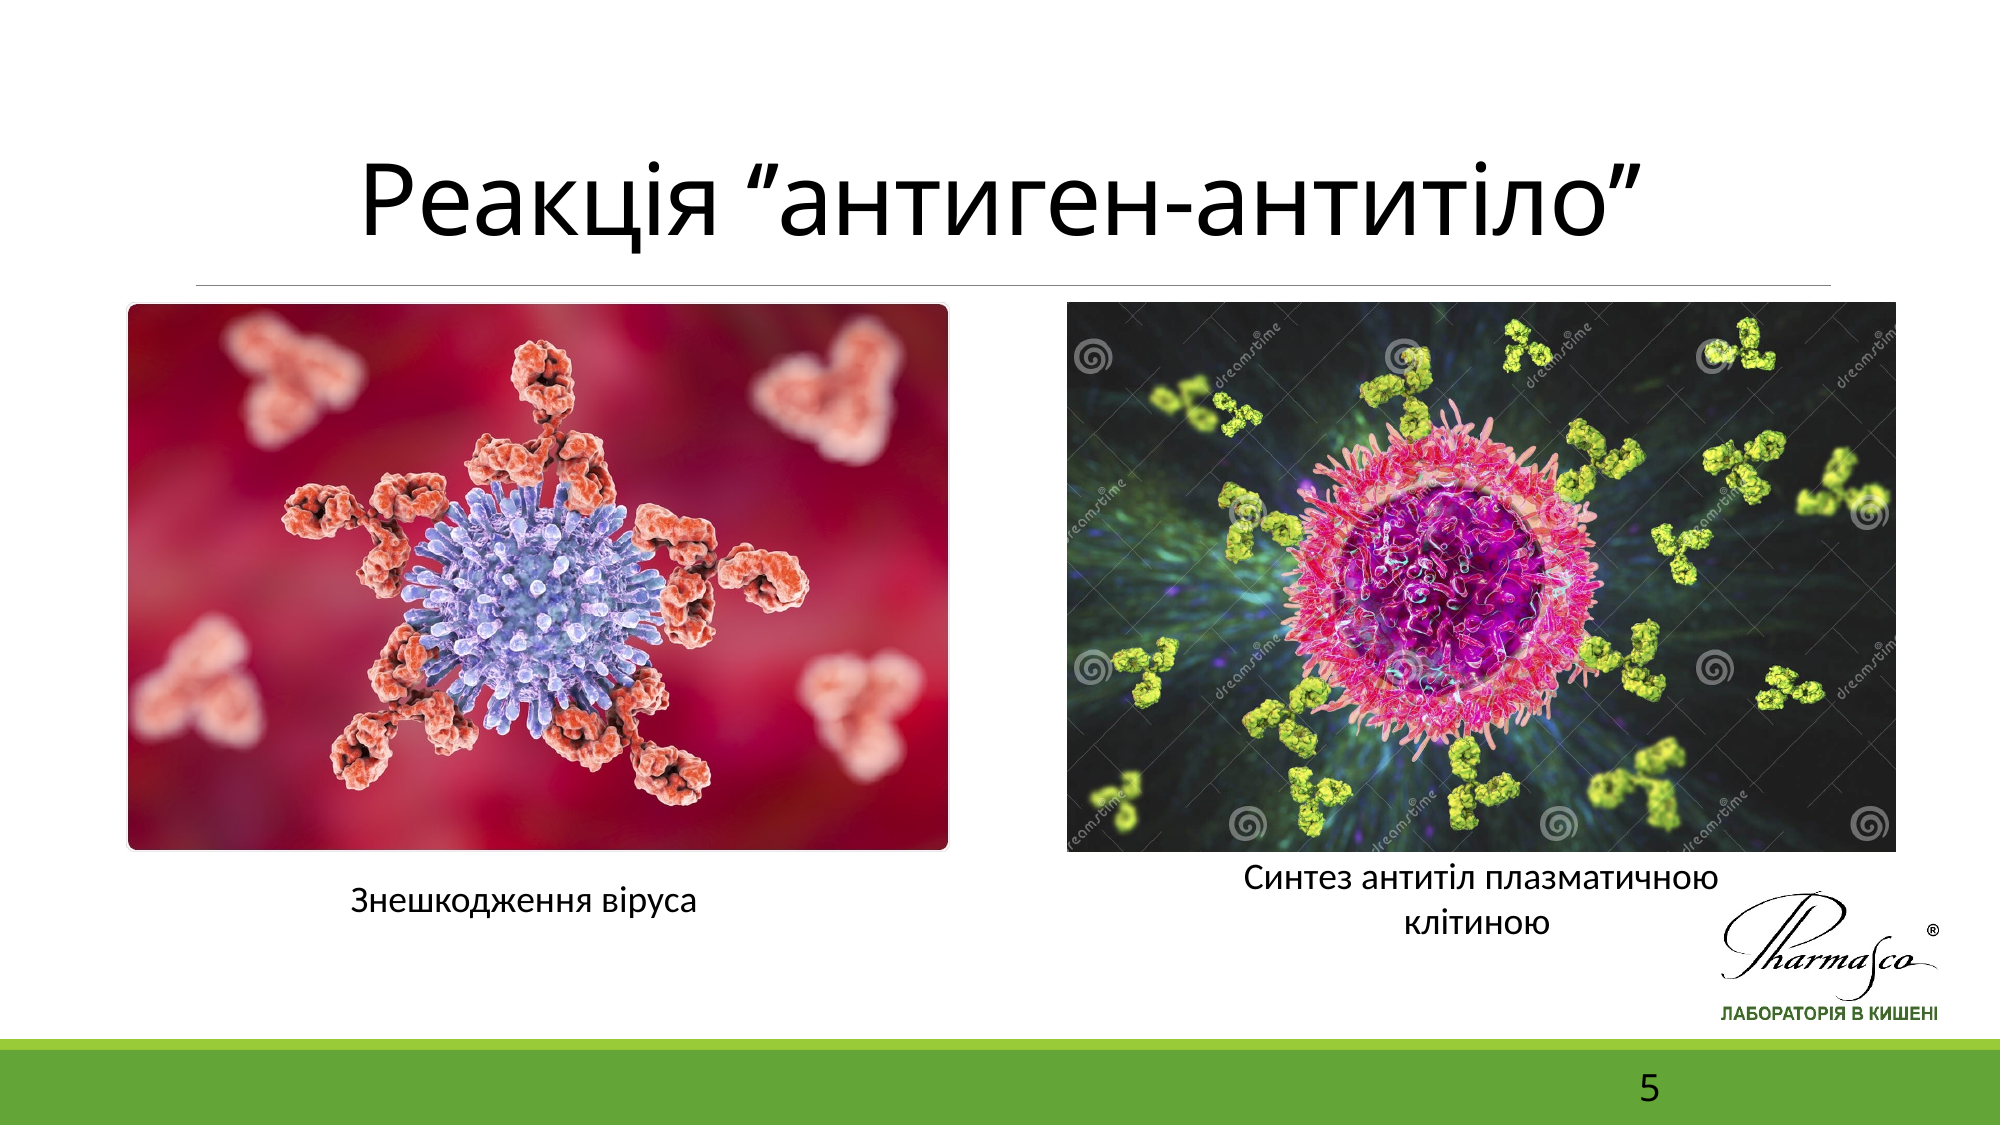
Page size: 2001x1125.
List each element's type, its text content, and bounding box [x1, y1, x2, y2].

text_box Синтез антитіл плазматичною клітиною [1162, 861, 1801, 950]
picture [1066, 302, 1897, 852]
slide_number 5 [1624, 1059, 1840, 1120]
picture [126, 302, 950, 852]
text_box Знешкодження віруса [205, 867, 843, 928]
title Реакція ‘’антиген-антитіло’’ [174, 140, 1825, 264]
picture [1721, 891, 1939, 1020]
